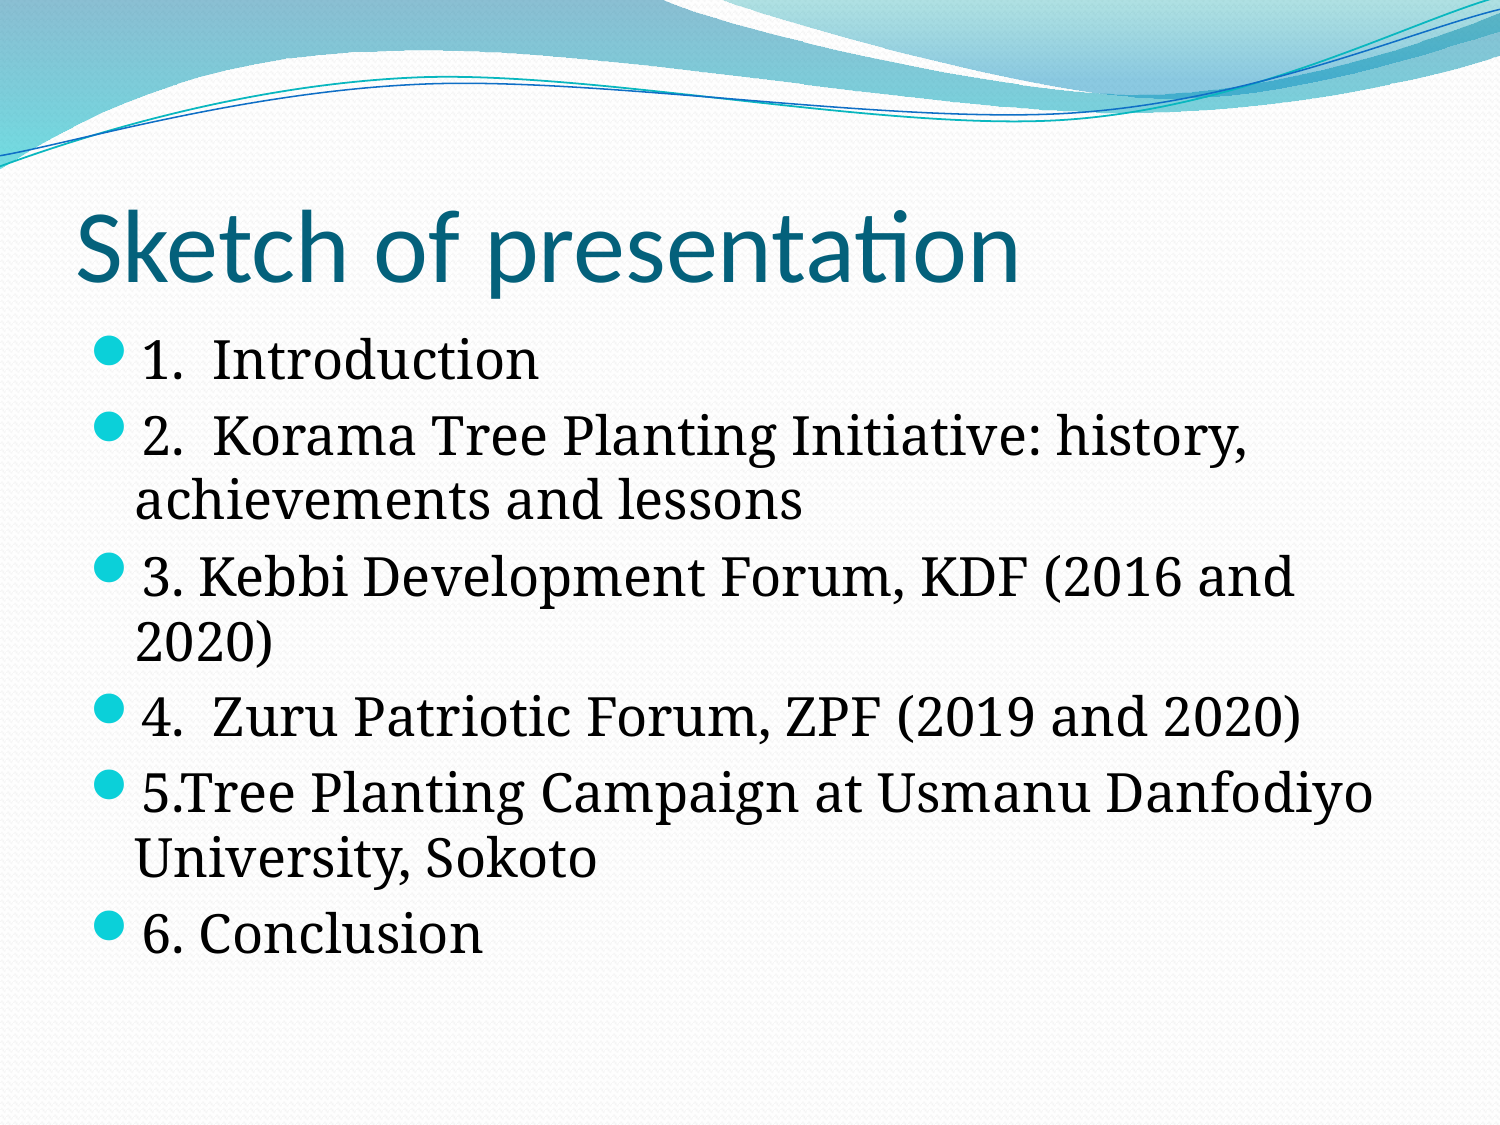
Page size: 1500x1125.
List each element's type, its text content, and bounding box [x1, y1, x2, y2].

list 1. Introduction 2. Korama Tree Planting Initiative: history, achievements and lessons 3. Kebbi Development Forum, KDF (2016 and 2020) 4. Zuru Patriotic Forum, ZPF (2019 and 2020) 5.Tree Planting Campaign at Usmanu Danfodiyo University, Sokoto 6. Conclusion [75, 317, 1425, 1038]
title Sketch of presentation [75, 115, 1425, 303]
